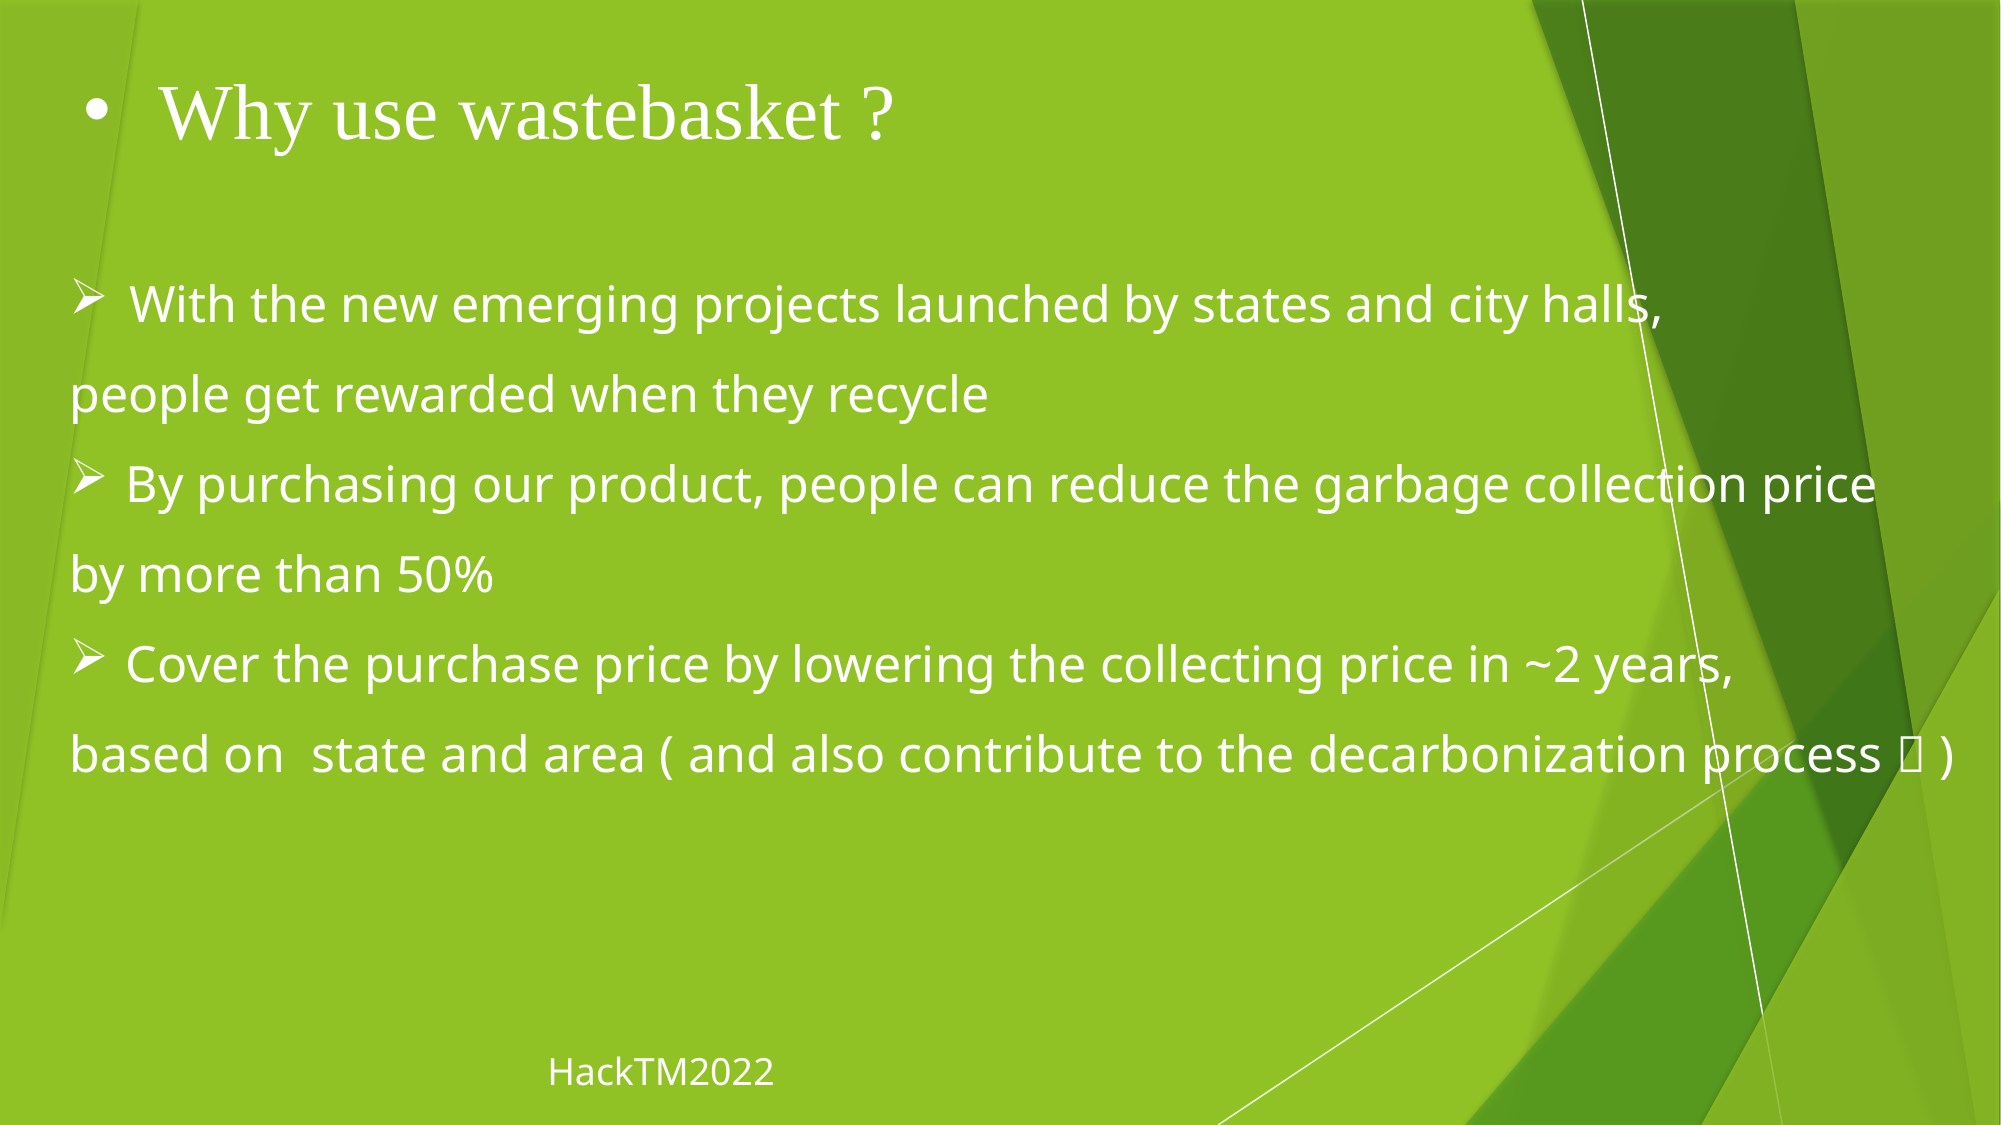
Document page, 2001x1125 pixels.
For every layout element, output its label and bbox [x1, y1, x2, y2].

text_box [0, 0, 2000, 1125]
